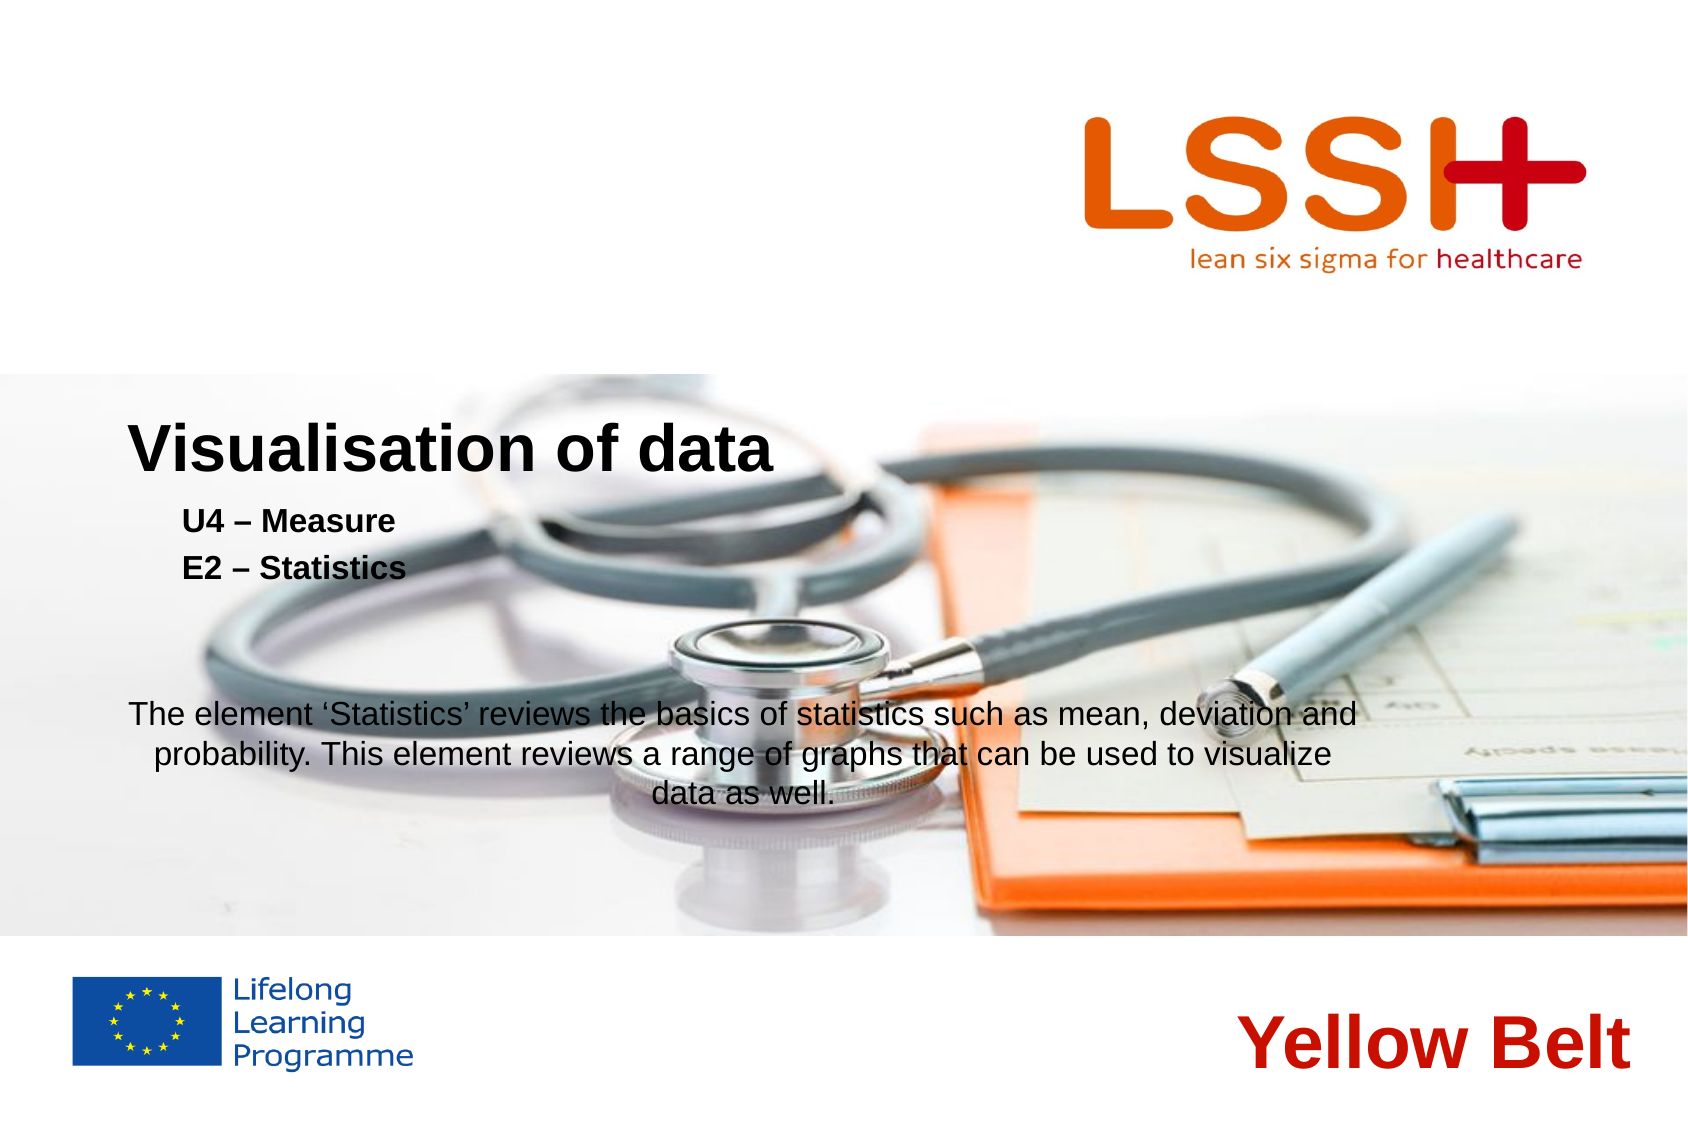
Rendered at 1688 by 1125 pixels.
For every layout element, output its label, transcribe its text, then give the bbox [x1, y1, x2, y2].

picture [0, 374, 1688, 936]
subtitle The element ‘Statistics’ reviews the basics of statistics such as mean, deviation and probability. This element reviews a range of graphs that can be used to visualize data as well. [112, 624, 1376, 879]
picture [1068, 99, 1590, 277]
list U4 – Measure E2 – Statistics [166, 491, 1602, 563]
picture [59, 964, 445, 1098]
title Visualisation of data [112, 397, 1602, 493]
list Yellow Belt [676, 985, 1648, 1100]
